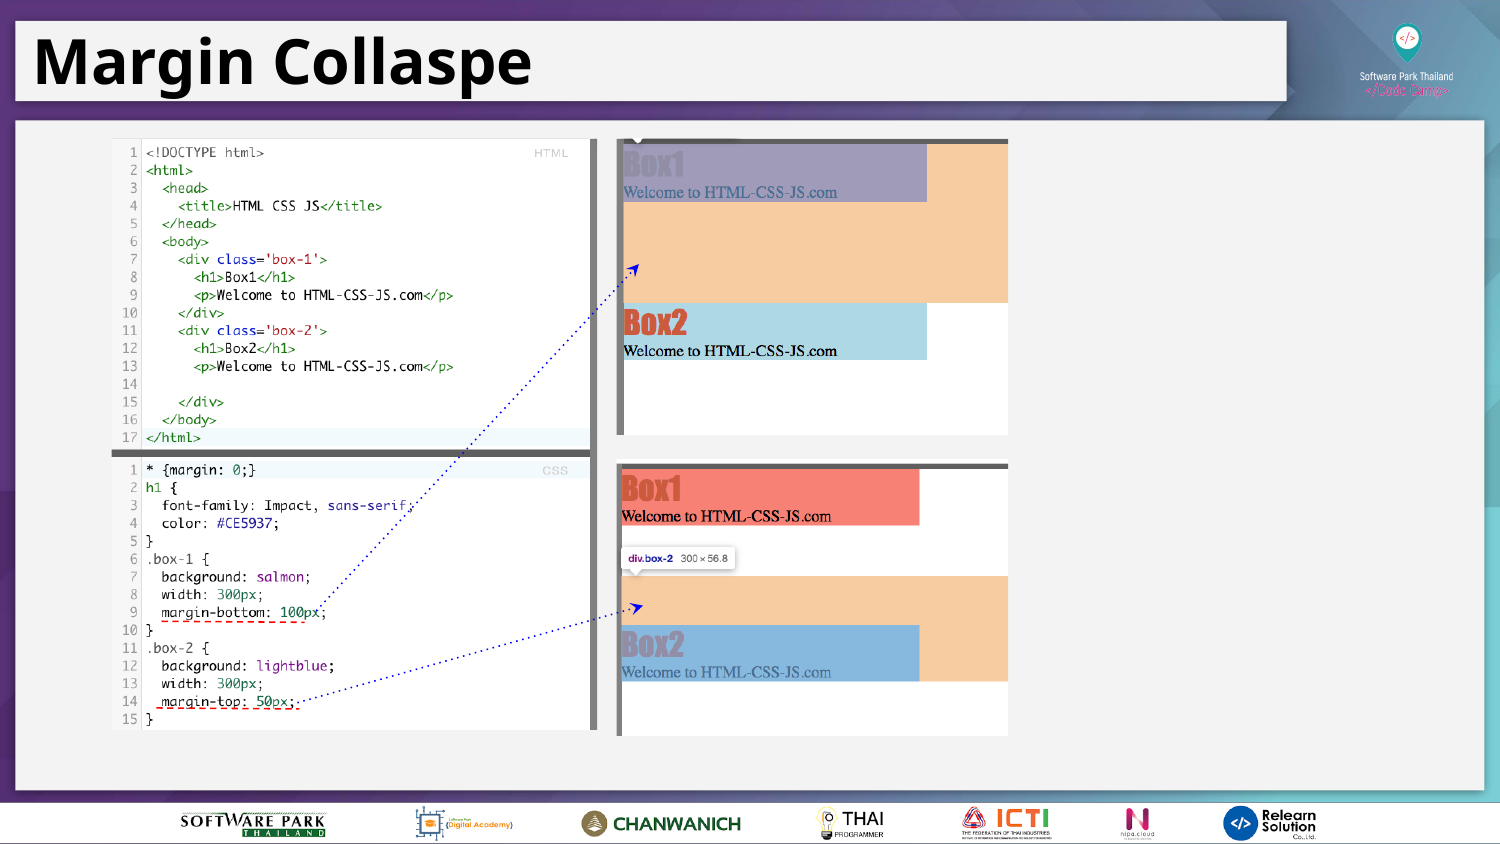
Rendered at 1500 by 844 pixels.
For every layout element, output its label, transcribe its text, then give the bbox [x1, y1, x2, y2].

text_box Margin Collaspe [21, 18, 1296, 110]
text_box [315, 263, 640, 612]
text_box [297, 605, 644, 703]
picture [0, 0, 1500, 844]
